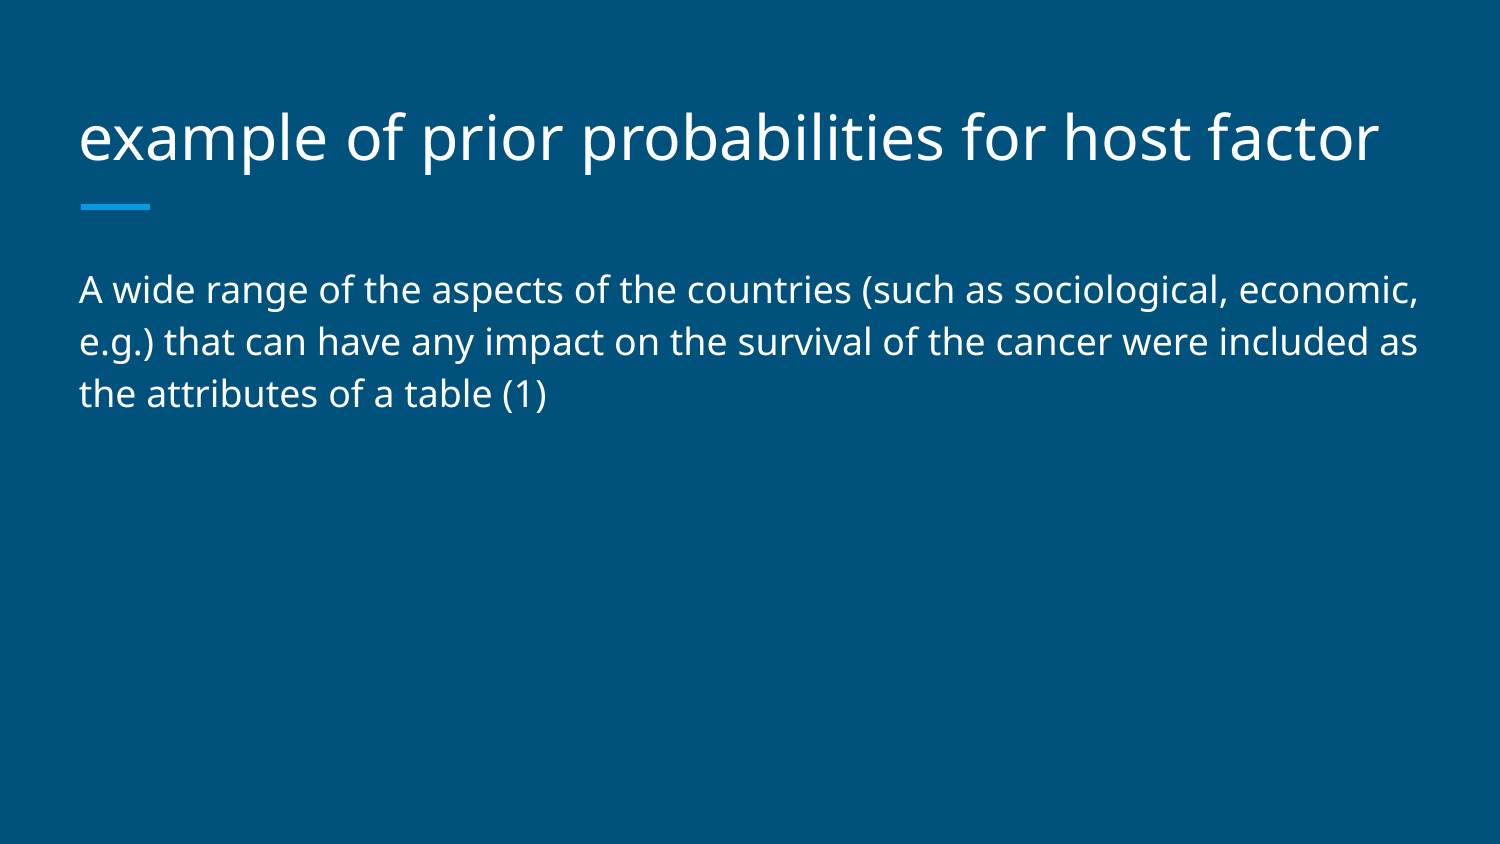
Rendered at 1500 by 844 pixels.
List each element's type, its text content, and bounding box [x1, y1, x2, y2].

title example of prior probabilities for host factor [63, 75, 1437, 188]
list A wide range of the aspects of the countries (such as sociological, economic, e.g.) that can have any impact on the survival of the cancer were included as the attributes of a table (1) [63, 244, 1437, 750]
